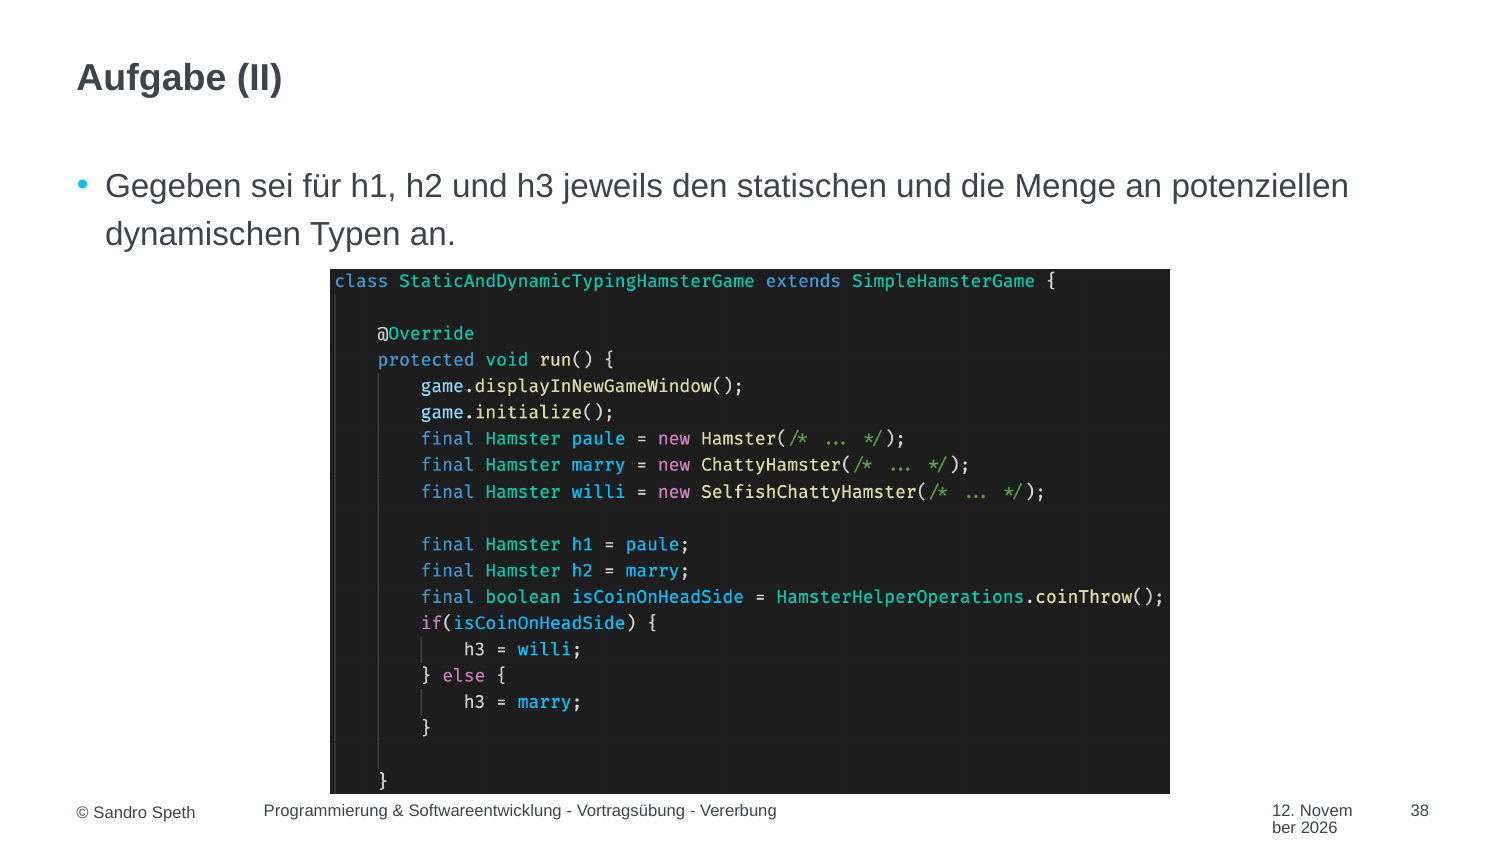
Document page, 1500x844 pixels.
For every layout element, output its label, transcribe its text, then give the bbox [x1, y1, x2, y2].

footer Programmierung & Softwareentwicklung - Vortragsübung - Vererbung [263, 799, 1115, 821]
picture [330, 269, 1170, 794]
list Gegeben sei für h1, h2 und h3 jeweils den statischen und die Menge an potenziellen dynamischen Typen an. [76, 156, 1430, 773]
slide_number 38 [1392, 799, 1430, 821]
title Aufgabe (II) [76, 58, 1430, 130]
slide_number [1272, 799, 1360, 821]
